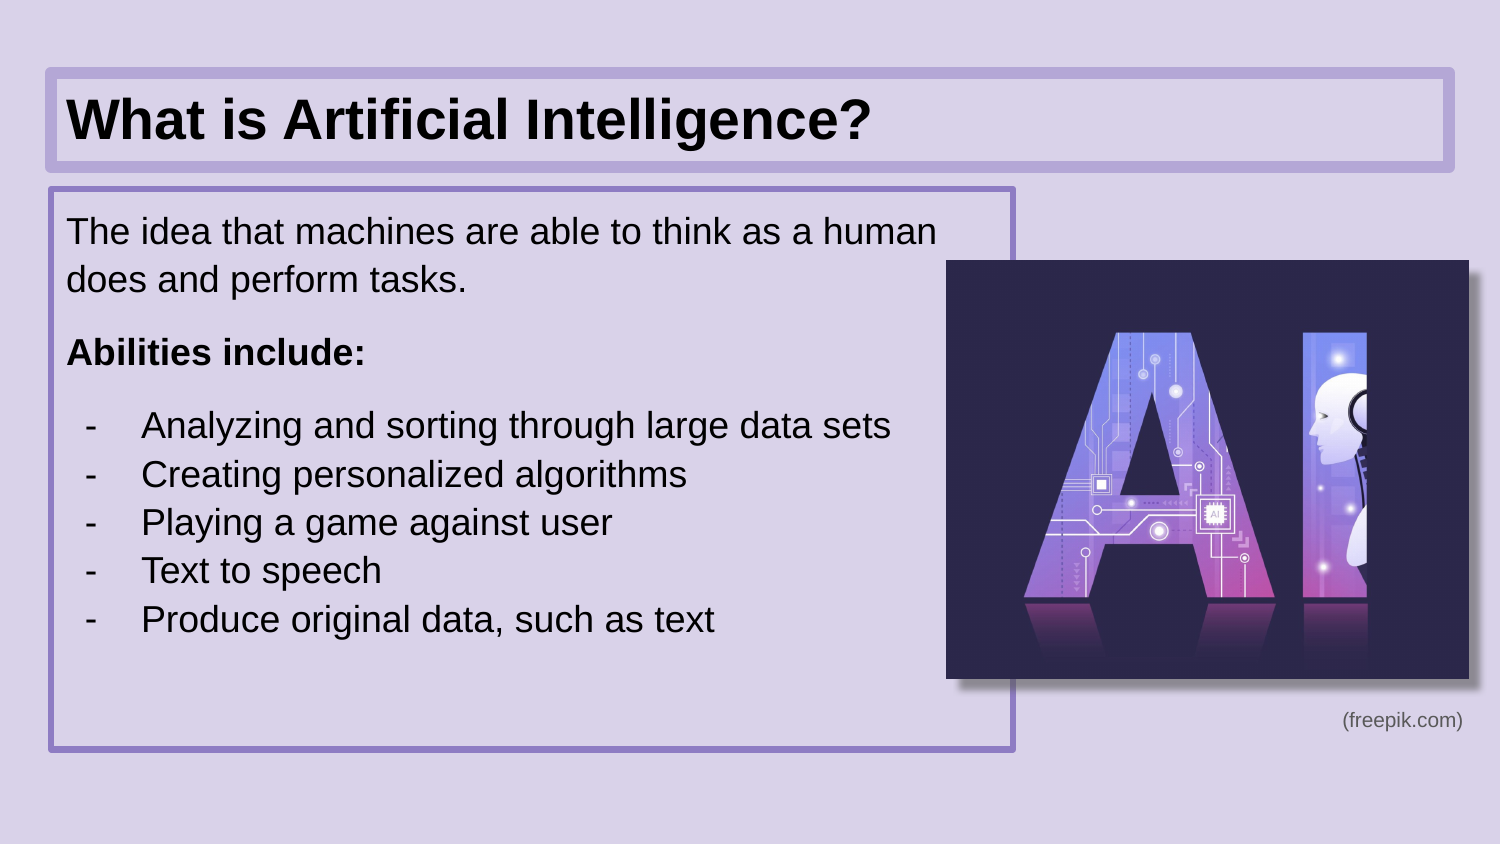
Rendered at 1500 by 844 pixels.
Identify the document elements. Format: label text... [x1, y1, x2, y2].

title What is Artificial Intelligence? [51, 72, 1449, 167]
picture [946, 259, 1469, 679]
text_box (freepik.com) [1327, 693, 1500, 744]
list The idea that machines are able to think as a human does and perform tasks. Abilities include: Analyzing and sorting through large data sets Creating personalized algorithms Playing a game against user Text to speech Produce original data, such as text [51, 189, 1013, 750]
